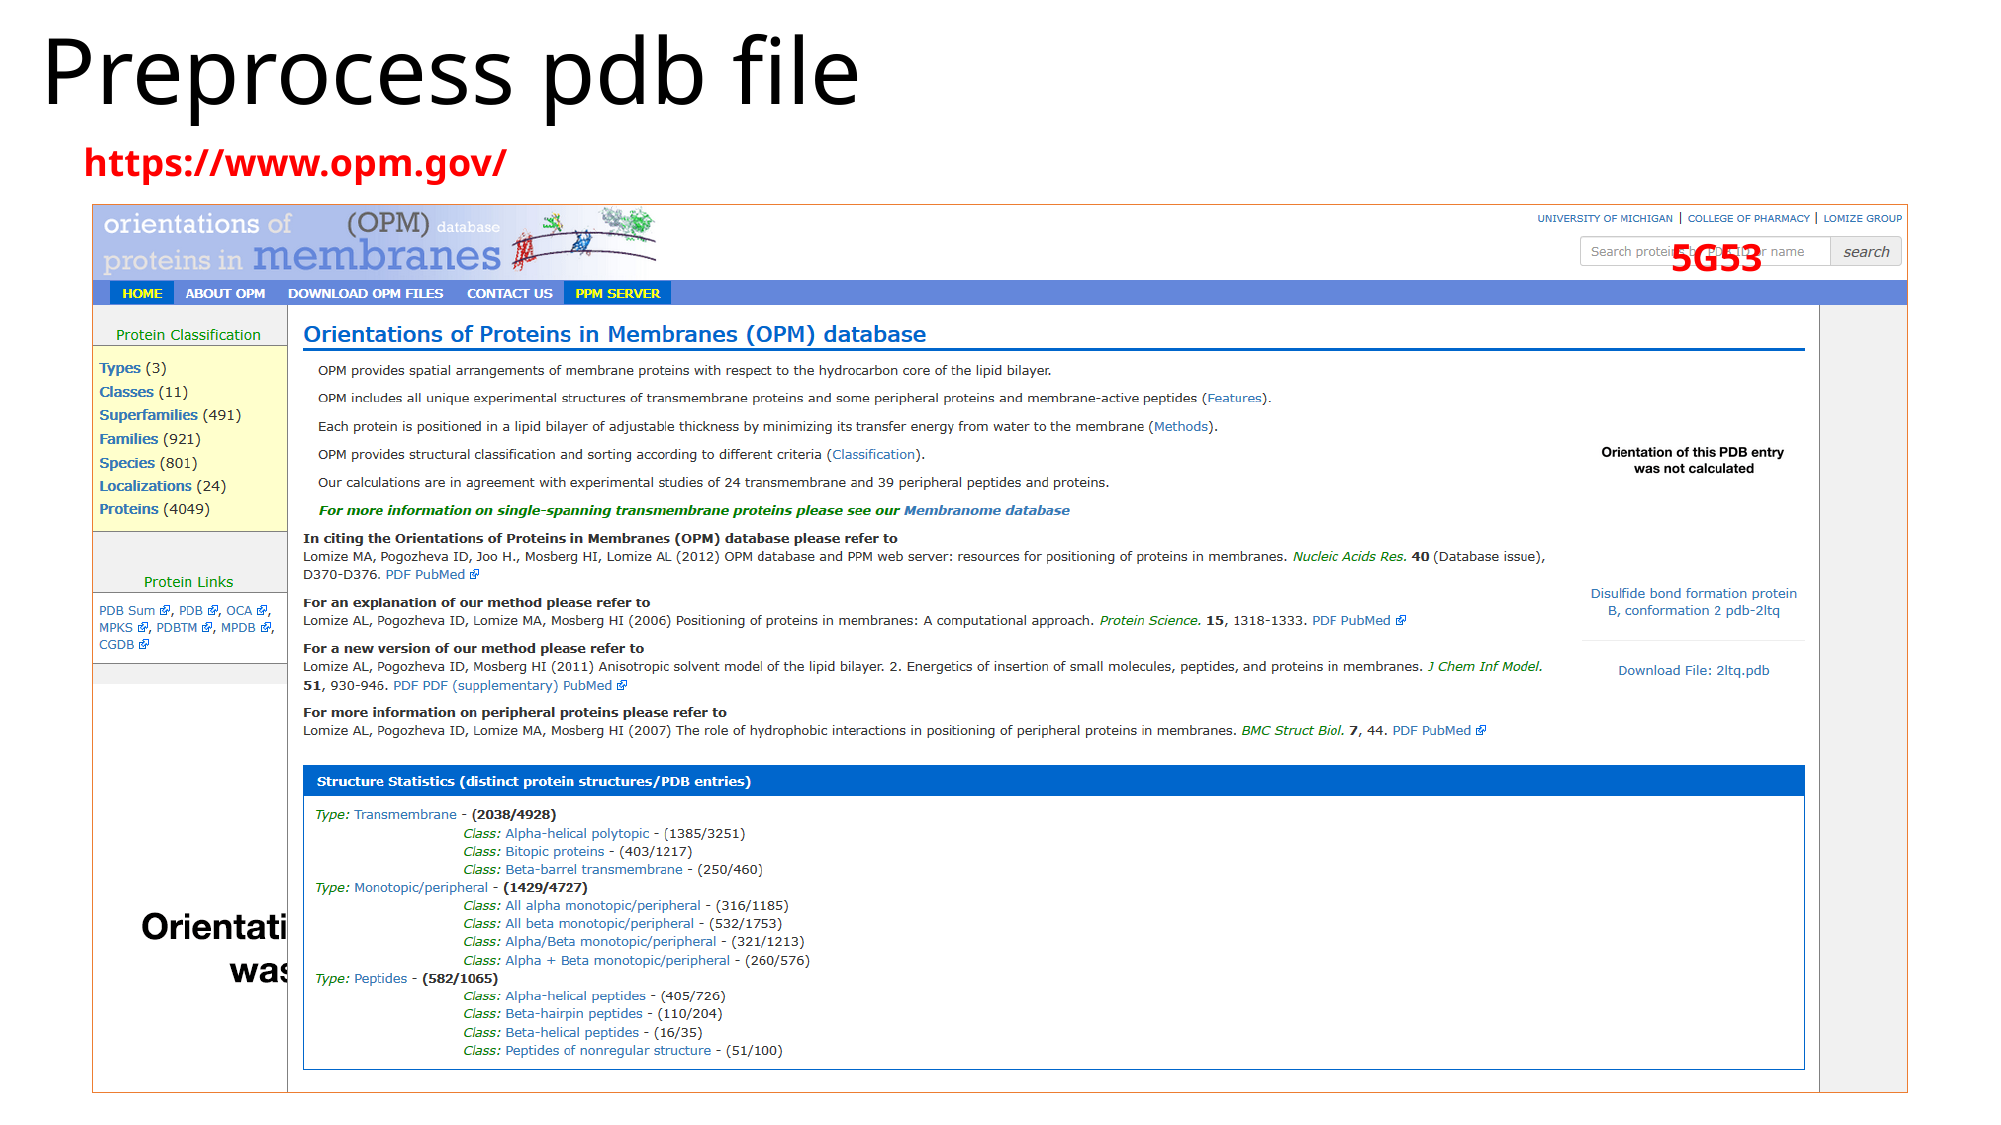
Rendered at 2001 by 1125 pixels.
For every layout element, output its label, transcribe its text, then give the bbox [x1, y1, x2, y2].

text_box Preprocess pdb file [25, 17, 1751, 133]
text_box https://www.opm.gov/ [68, 133, 523, 192]
picture [92, 204, 1908, 1093]
